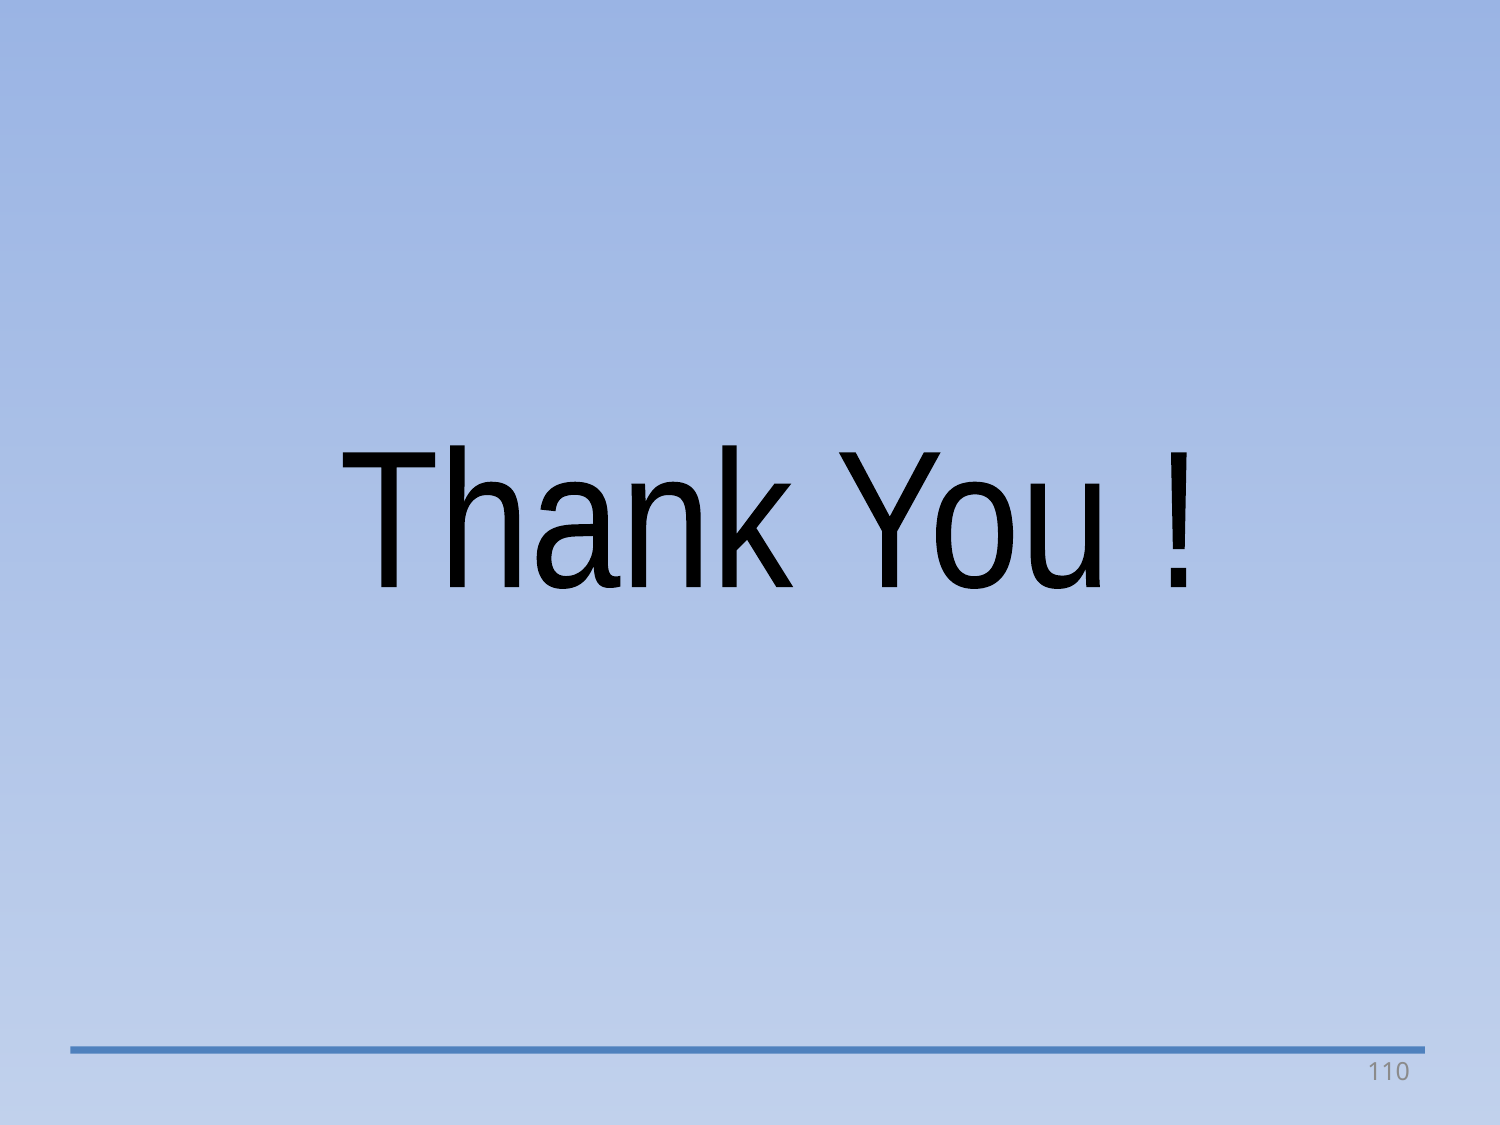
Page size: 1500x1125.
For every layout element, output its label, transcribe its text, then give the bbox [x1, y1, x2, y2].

slide_number 110 [1074, 1042, 1425, 1103]
